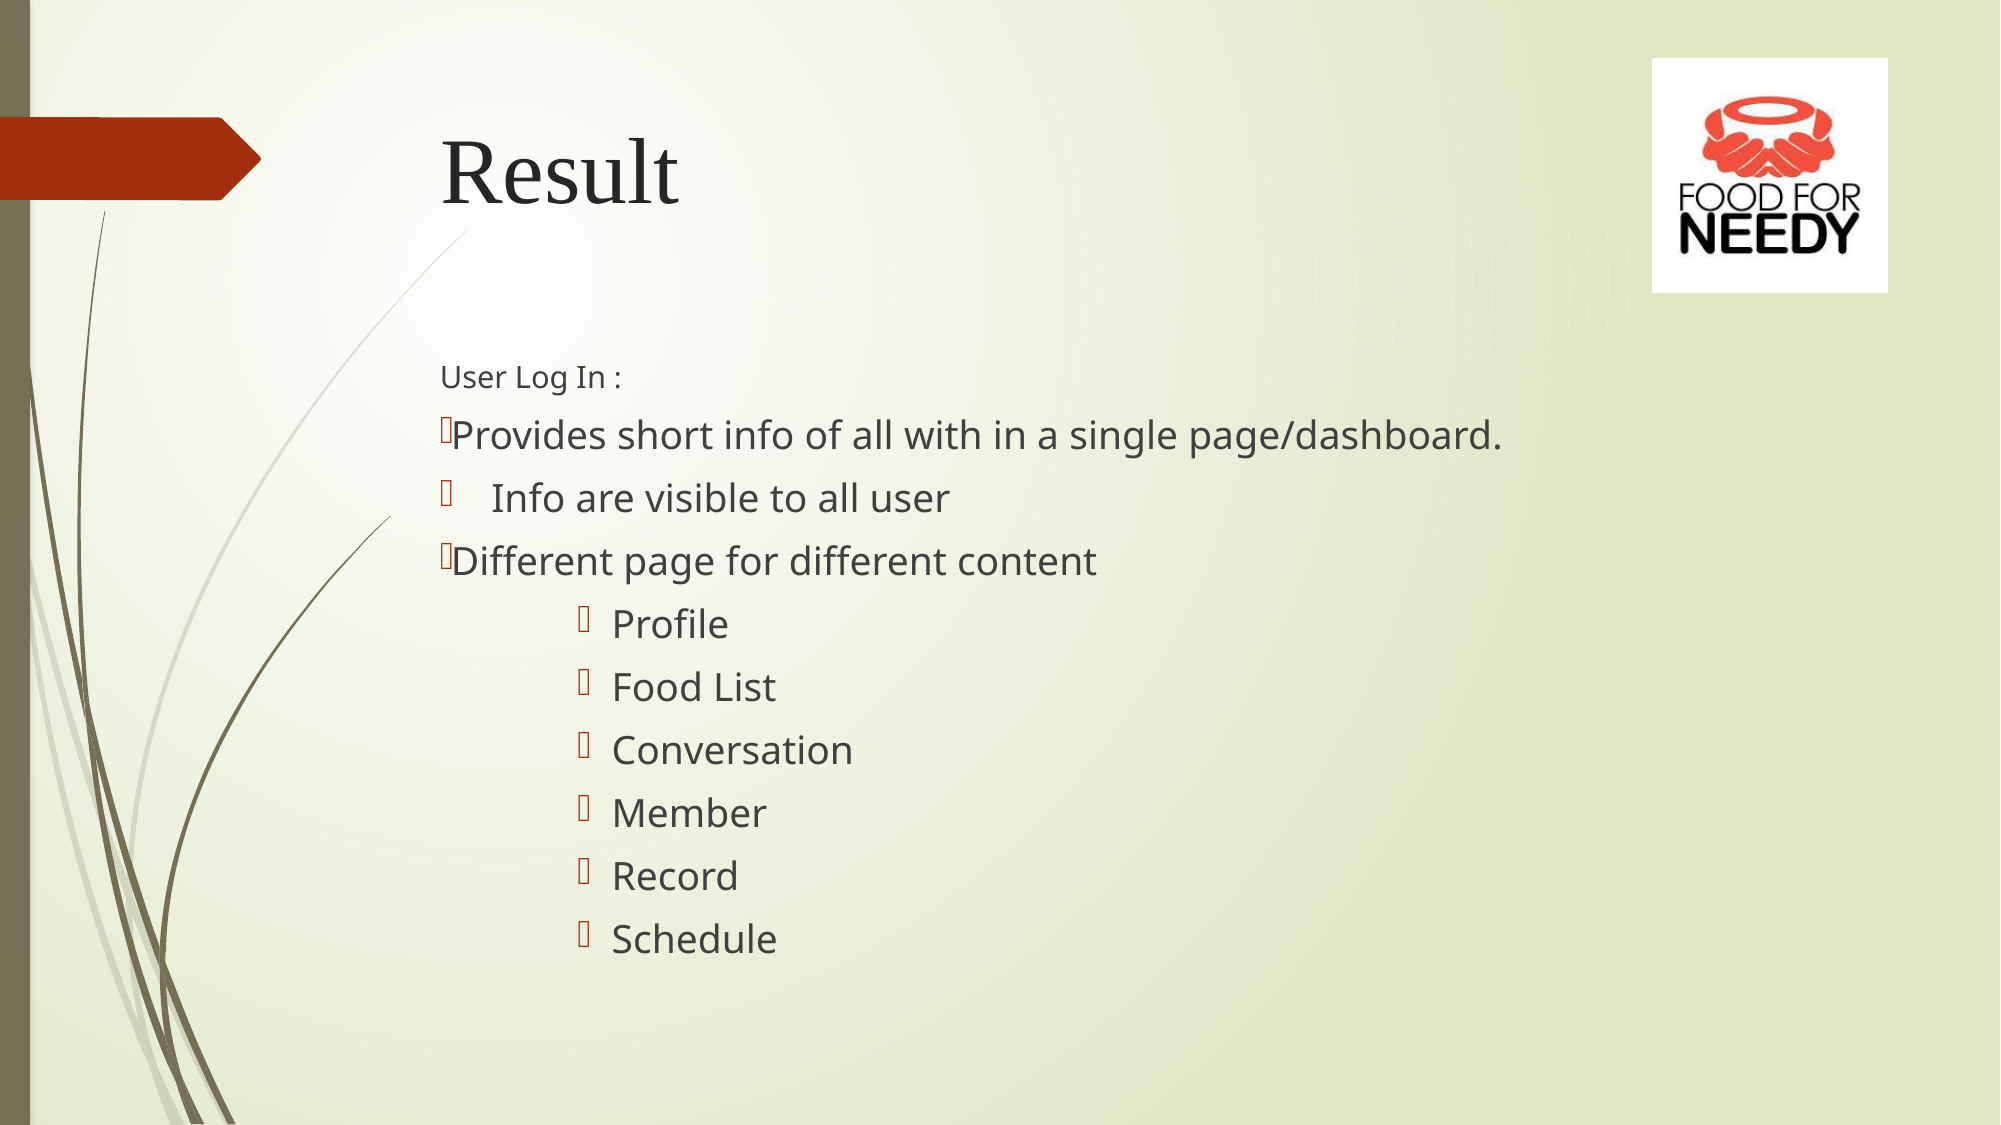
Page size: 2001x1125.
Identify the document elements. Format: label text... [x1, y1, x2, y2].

picture [1652, 58, 1888, 294]
list User Log In : Provides short info of all with in a single page/dashboard. Info are visible to all user Different page for different content Profile Food List Conversation Member Record Schedule [424, 350, 1888, 970]
title Result [425, 102, 1888, 313]
